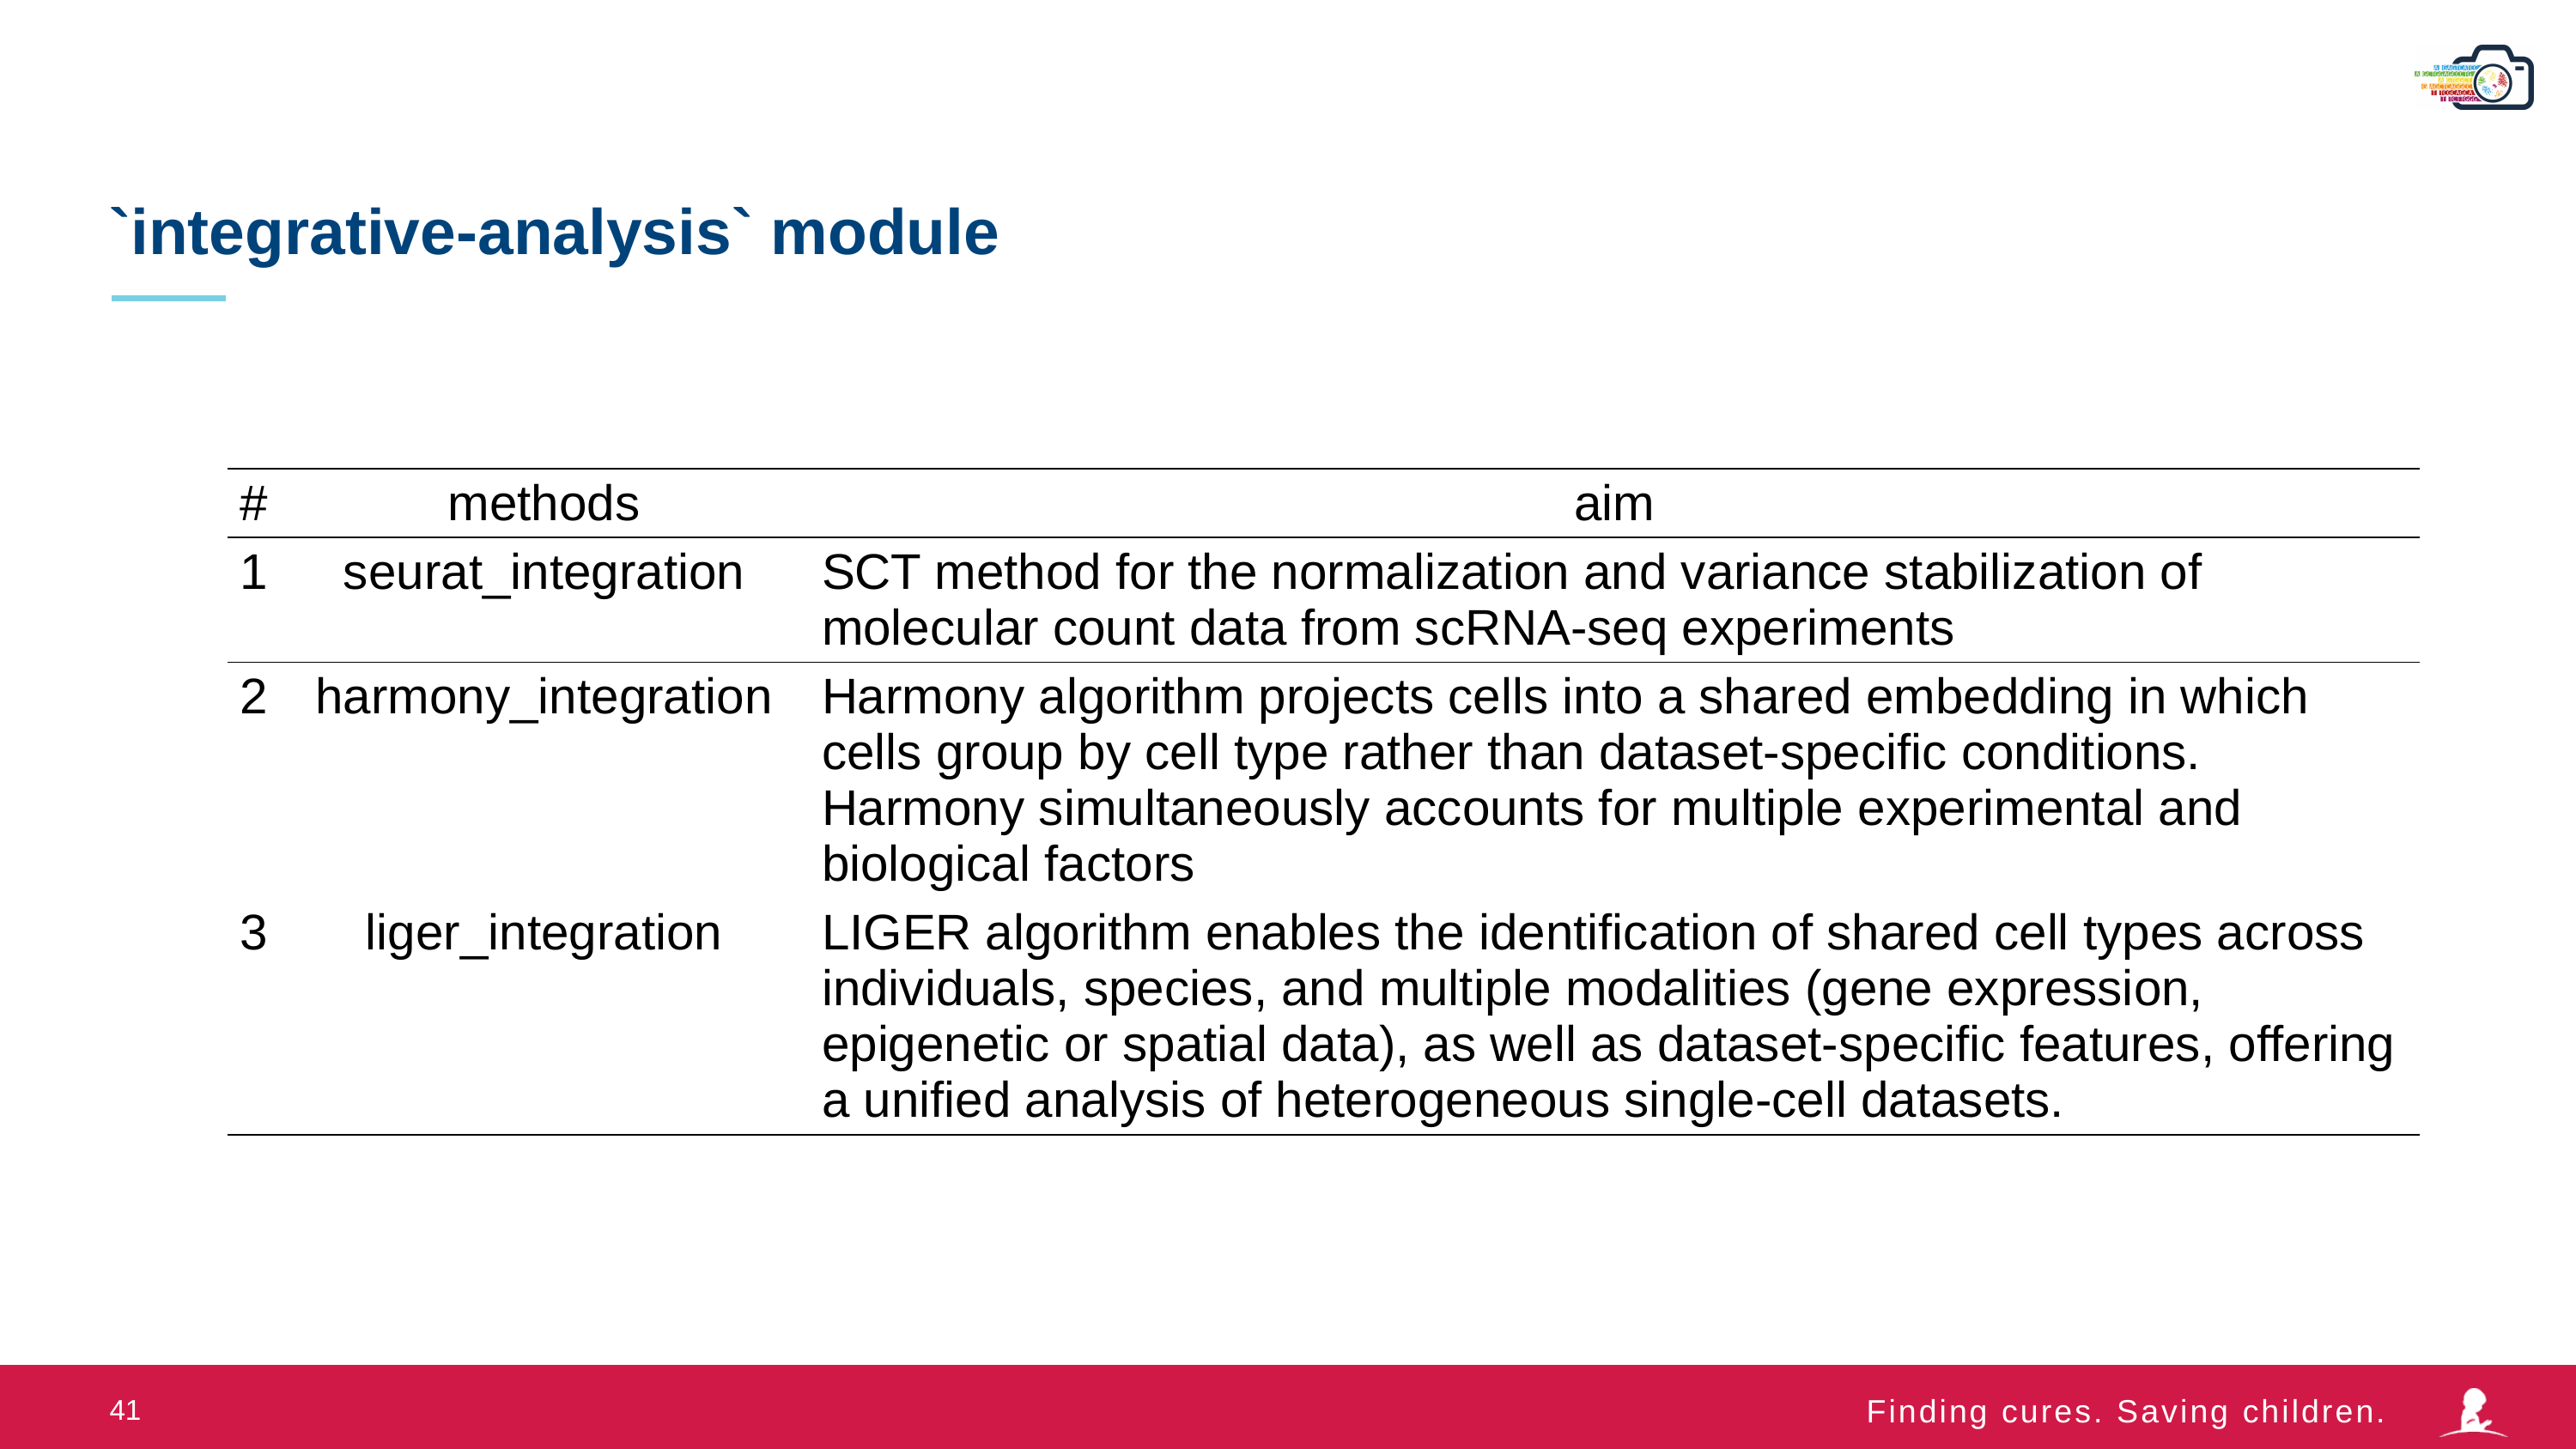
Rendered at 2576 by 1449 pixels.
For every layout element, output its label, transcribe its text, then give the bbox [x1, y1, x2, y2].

table_header aim [809, 470, 2420, 537]
table_cell LIGER algorithm enables the identification of shared cell types across individuals, species, and multiple modalities (gene expression, epigenetic or spatial data), as well as dataset-specific features, offering a unified analysis of heterogeneous single-cell datasets. [809, 899, 2420, 1134]
slide_number 41 [96, 1375, 228, 1442]
table_cell Harmony algorithm projects cells into a shared embedding in which cells group by cell type rather than dataset-specific conditions. Harmony simultaneously accounts for multiple experimental and biological factors [809, 663, 2420, 899]
table_cell liger_integration [280, 899, 809, 1134]
table_cell SCT method for the normalization and variance stabilization of molecular count data from scRNA-seq experiments [809, 538, 2420, 662]
table_cell harmony_integration [280, 663, 809, 899]
table_header methods [280, 470, 809, 537]
table_cell 3 [228, 899, 280, 1134]
table_cell seurat_integration [280, 538, 809, 662]
table_header # [228, 470, 280, 537]
table_cell 1 [228, 538, 280, 662]
table_cell 2 [228, 663, 280, 899]
picture [2415, 45, 2534, 110]
title `integrative-analysis` module [96, 77, 2475, 276]
